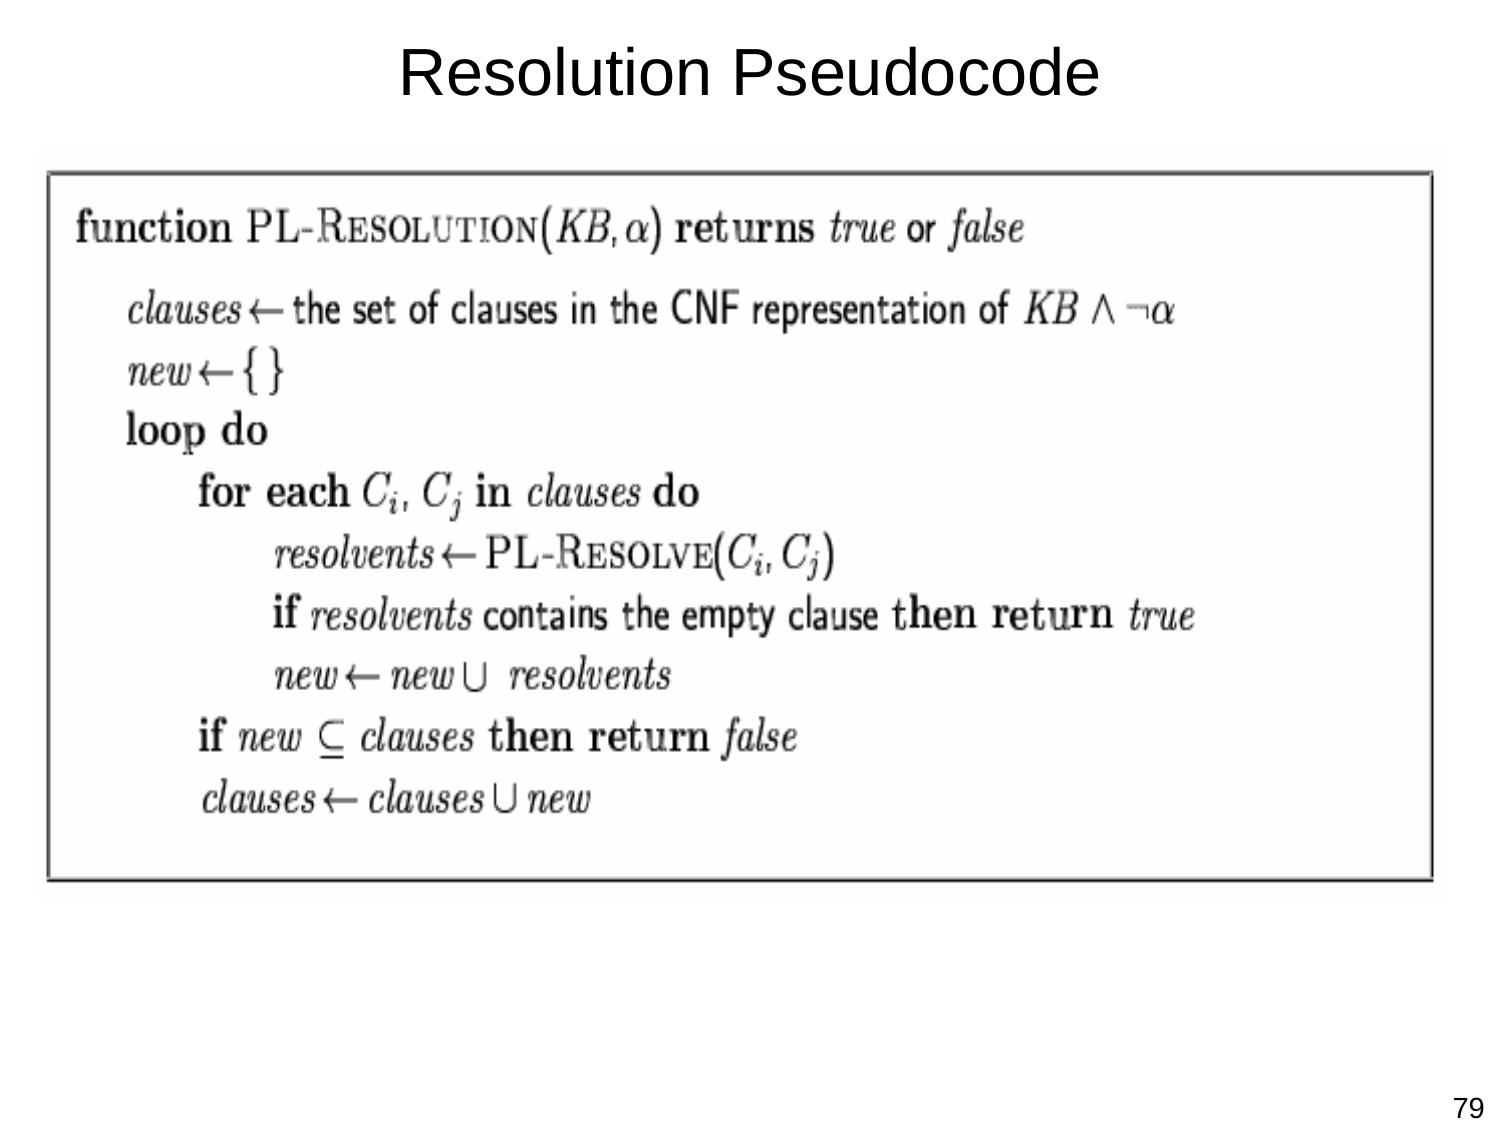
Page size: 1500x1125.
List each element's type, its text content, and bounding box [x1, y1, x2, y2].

slide_number 79 [1424, 1046, 1500, 1125]
title Resolution Pseudocode [24, 12, 1476, 126]
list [37, 149, 1451, 901]
